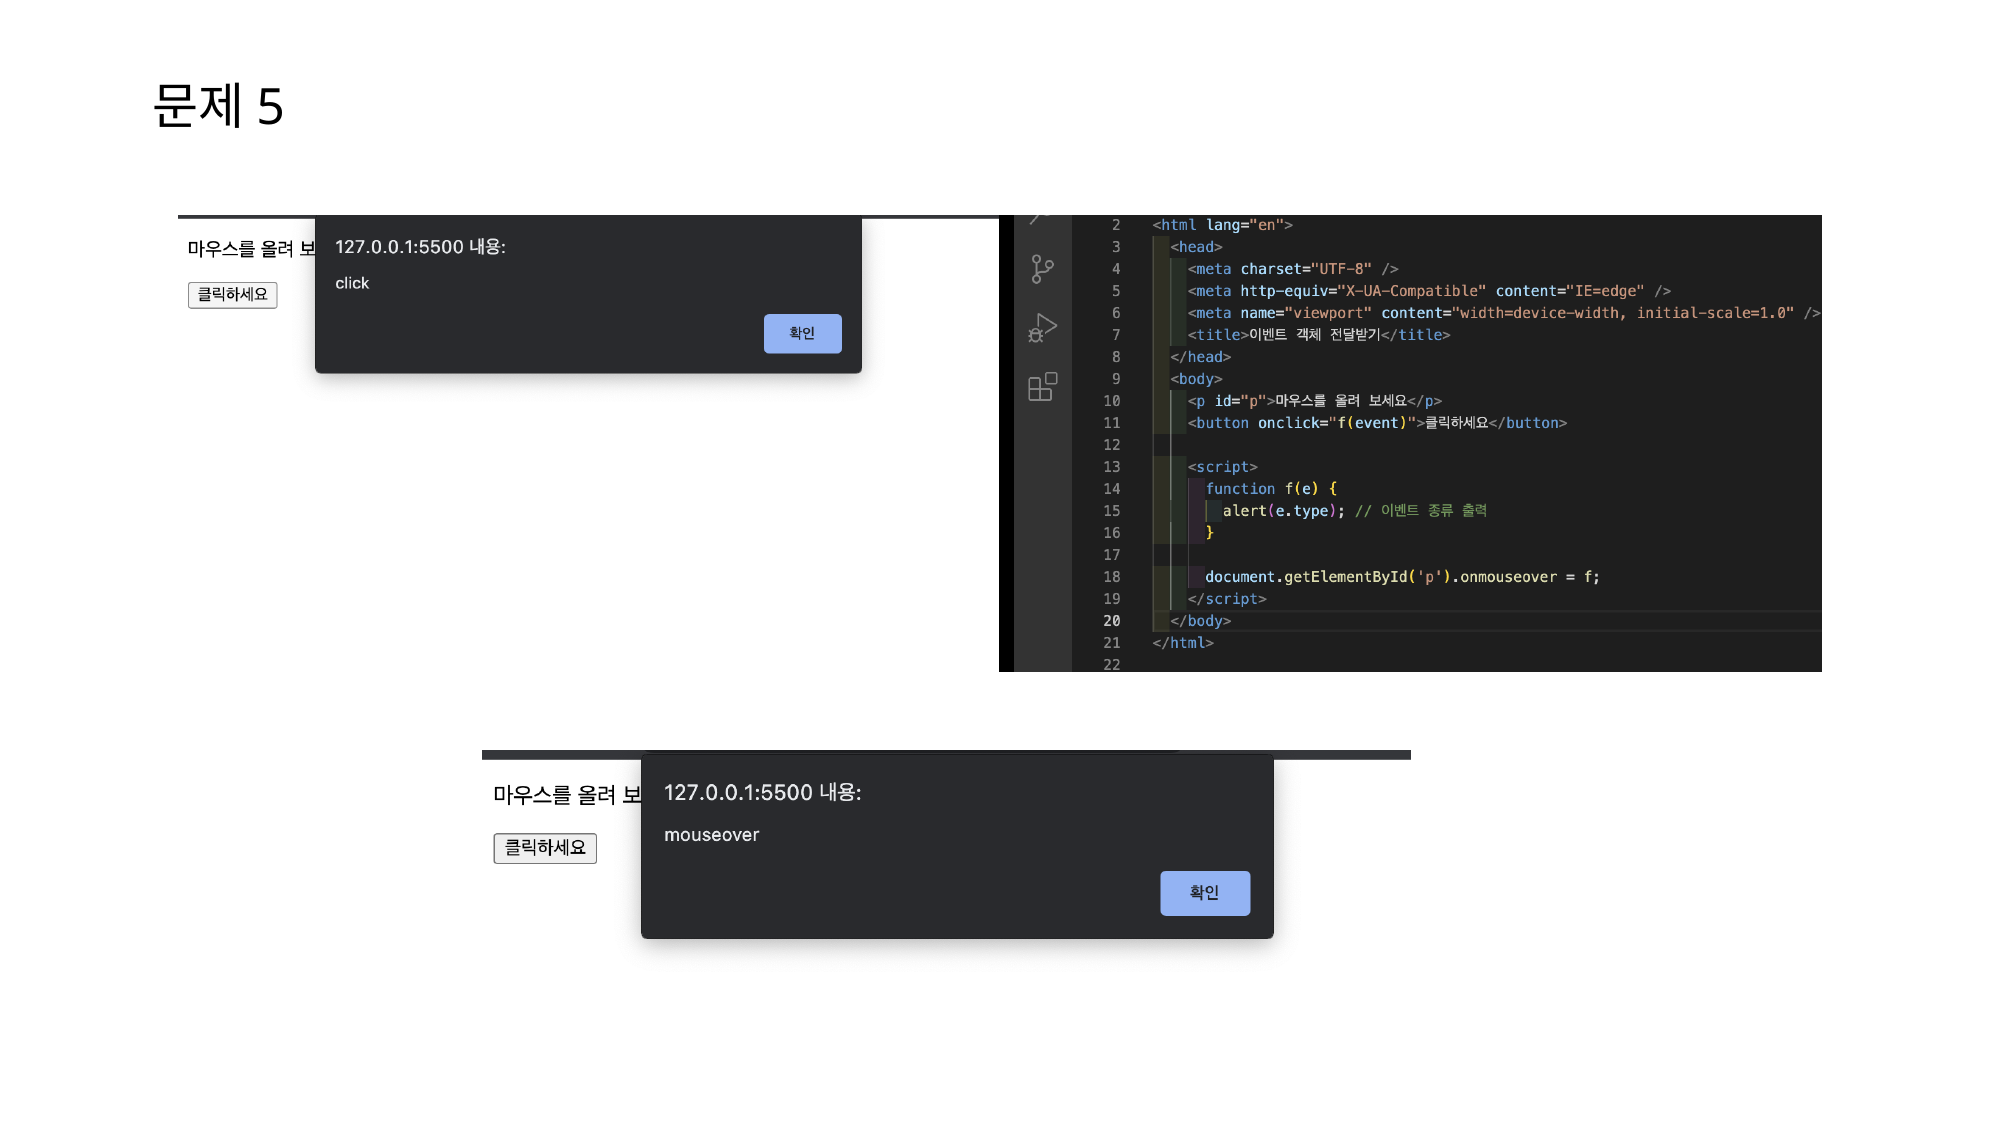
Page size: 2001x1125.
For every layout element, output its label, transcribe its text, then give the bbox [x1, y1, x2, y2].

picture [178, 215, 1822, 672]
picture [482, 750, 1411, 1009]
title 문제5 [137, 59, 947, 157]
